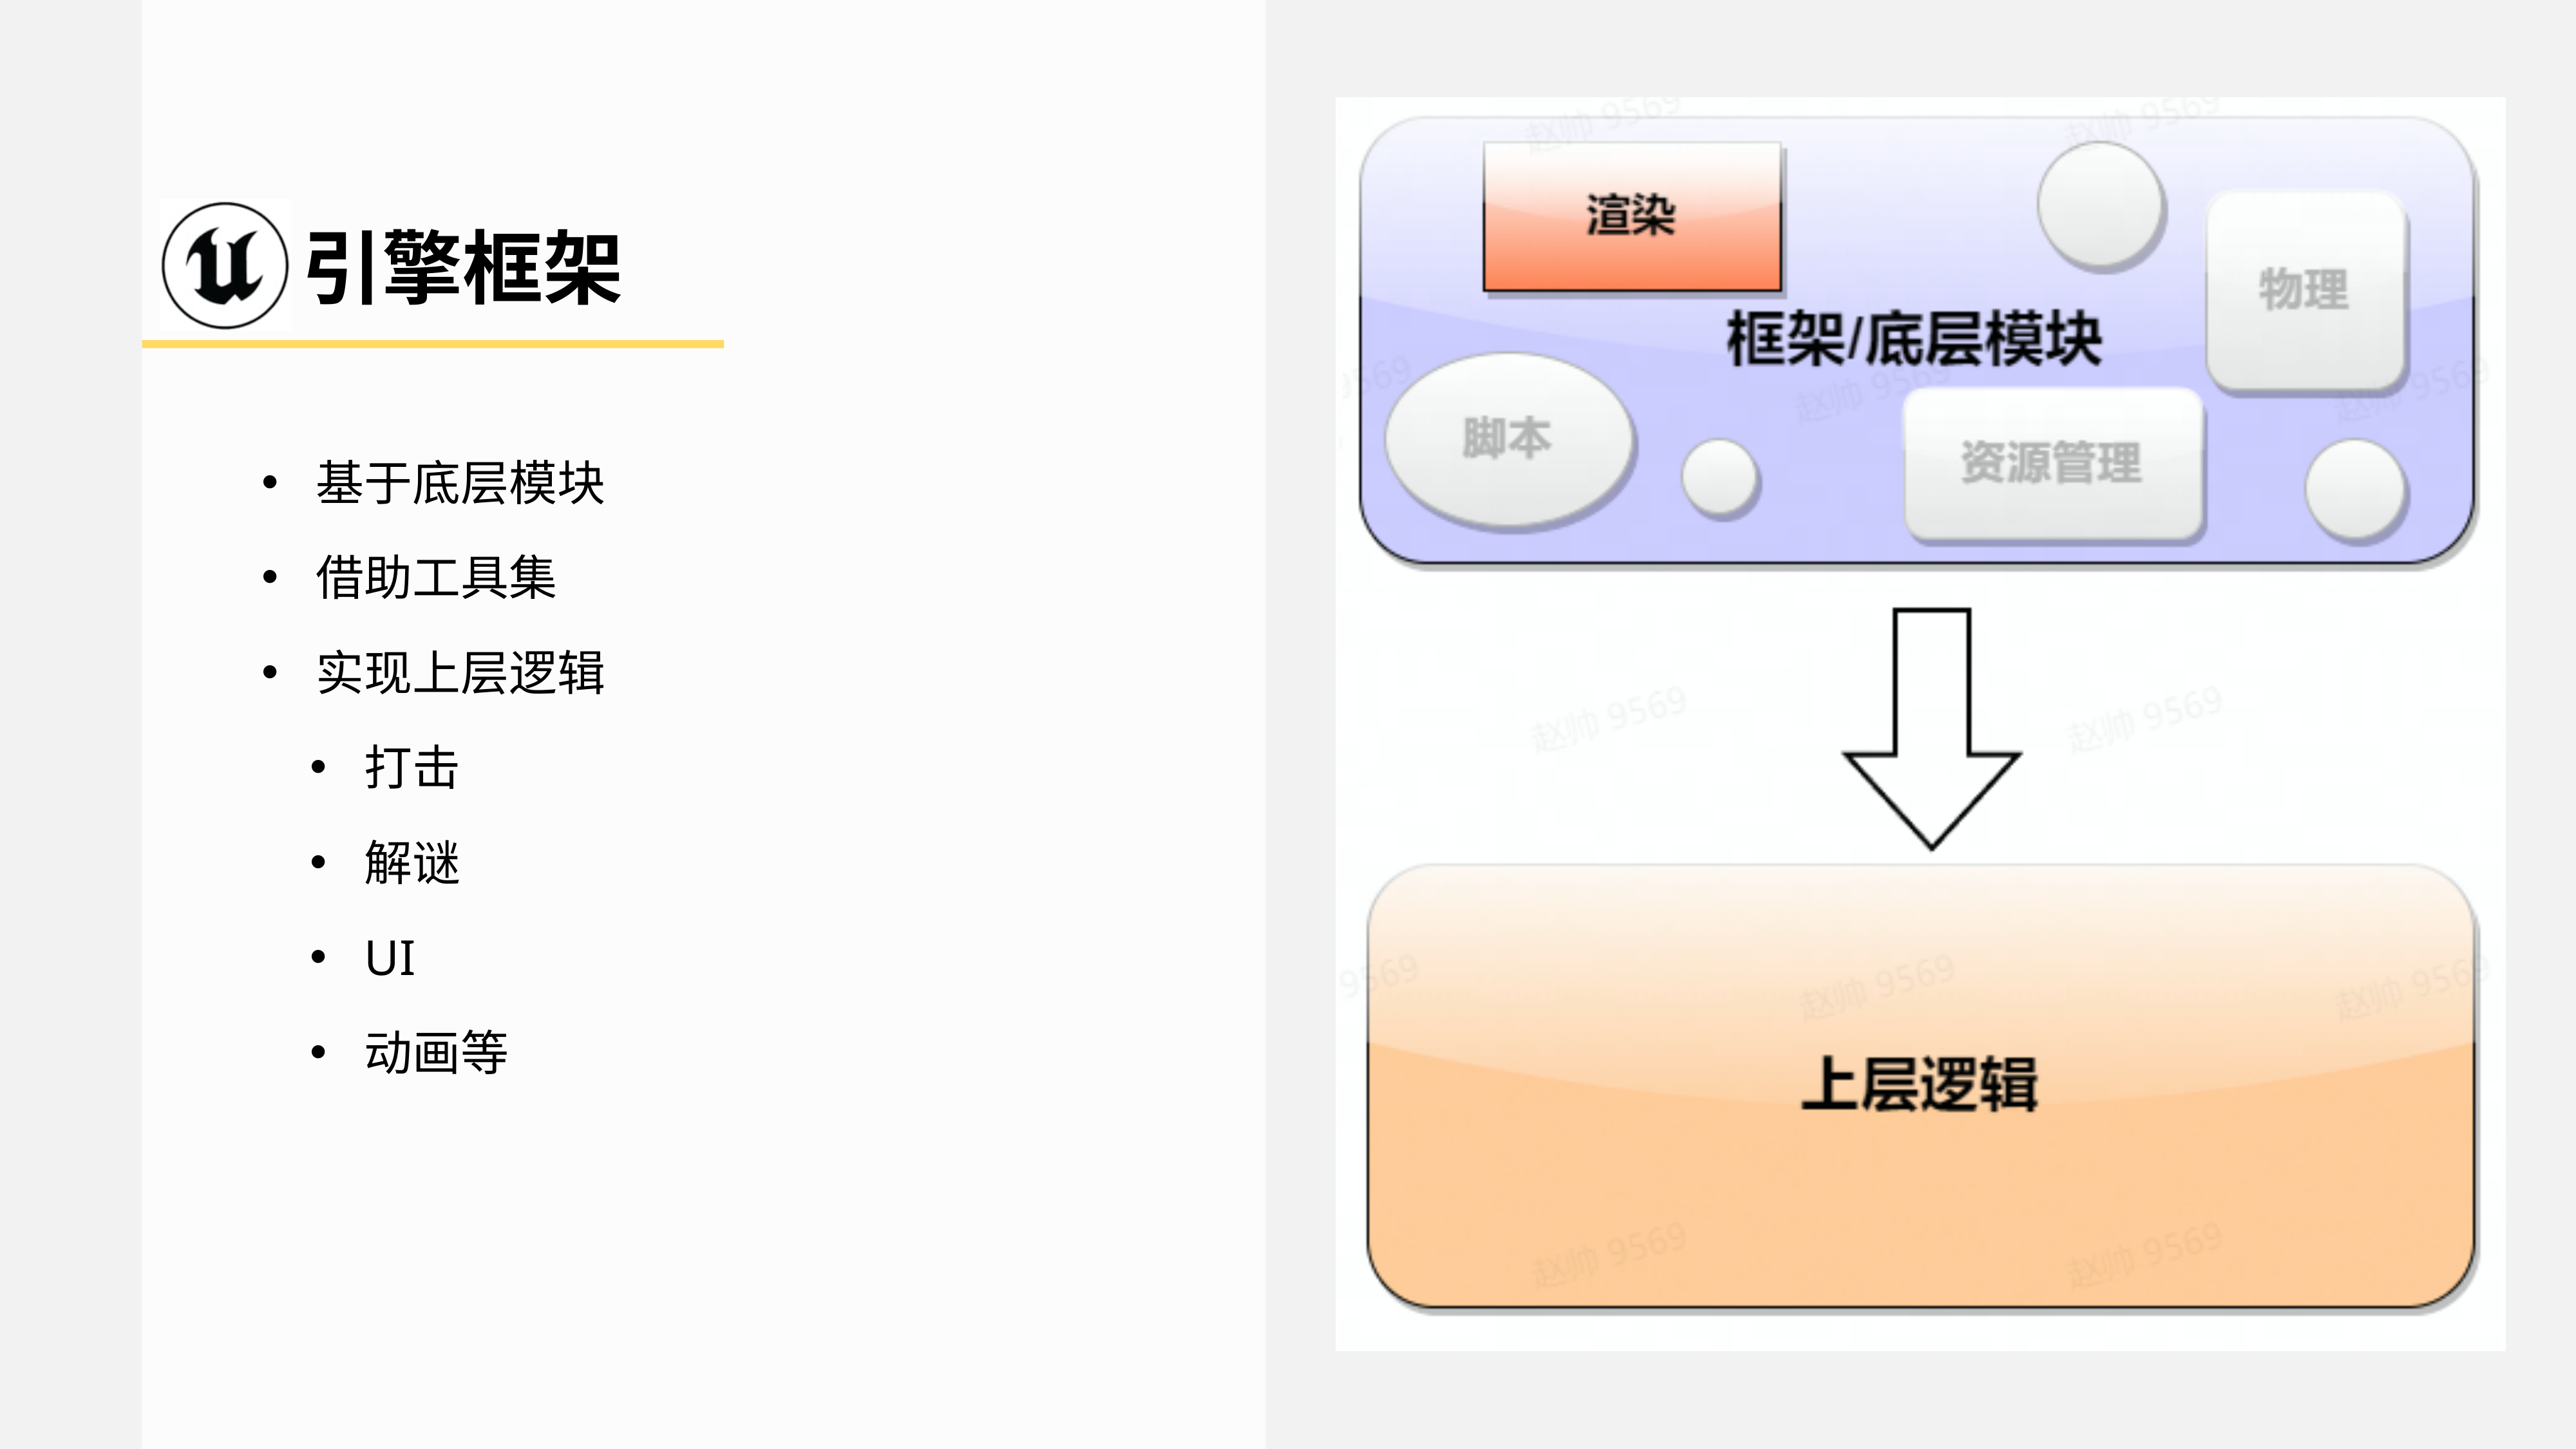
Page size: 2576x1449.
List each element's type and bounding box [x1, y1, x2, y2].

picture [1335, 97, 2506, 1351]
text_box [142, 0, 1266, 1449]
picture [160, 199, 292, 331]
